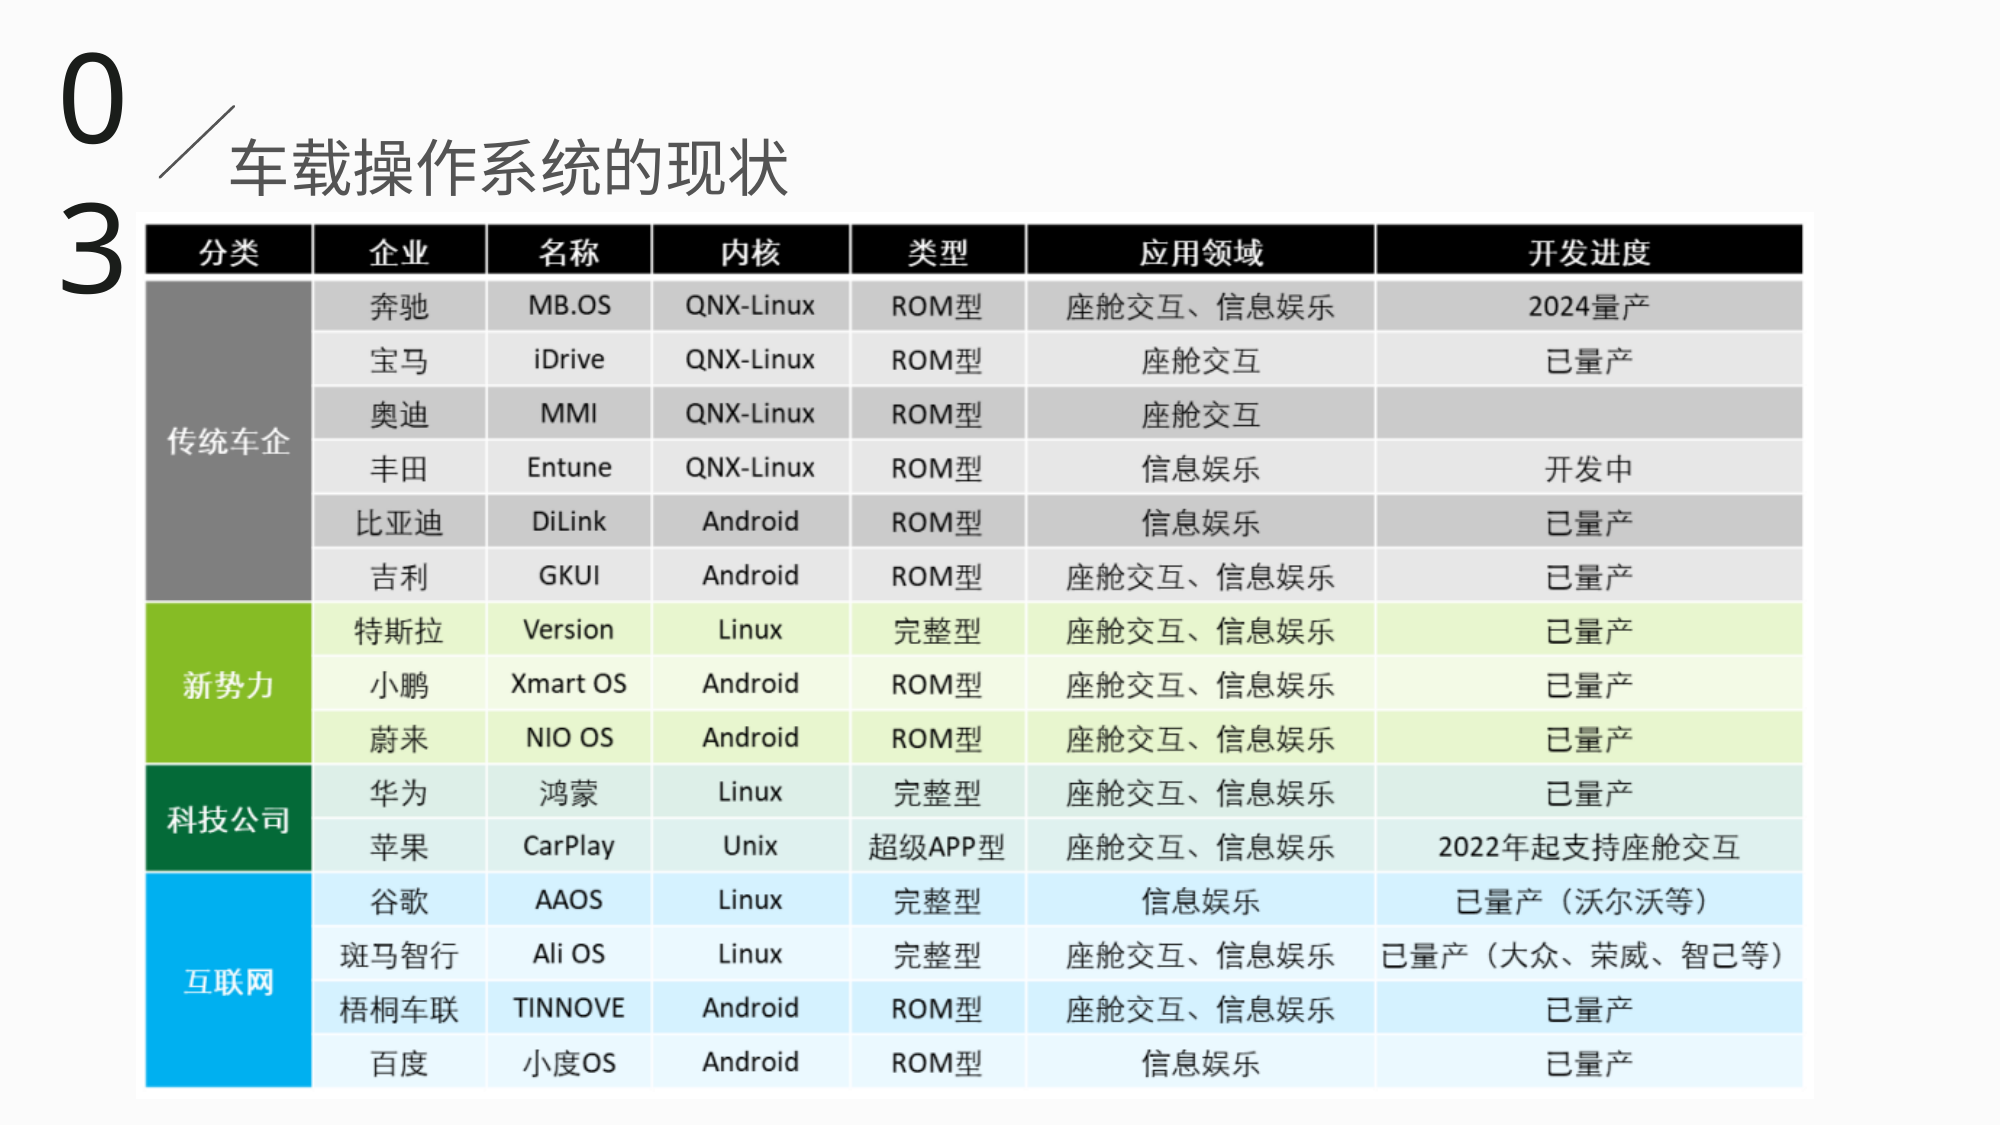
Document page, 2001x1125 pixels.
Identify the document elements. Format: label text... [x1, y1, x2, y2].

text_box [159, 106, 234, 178]
text_box 车载操作系统的现状 [213, 106, 904, 211]
text_box 03 [42, 10, 214, 326]
picture [136, 212, 1814, 1099]
